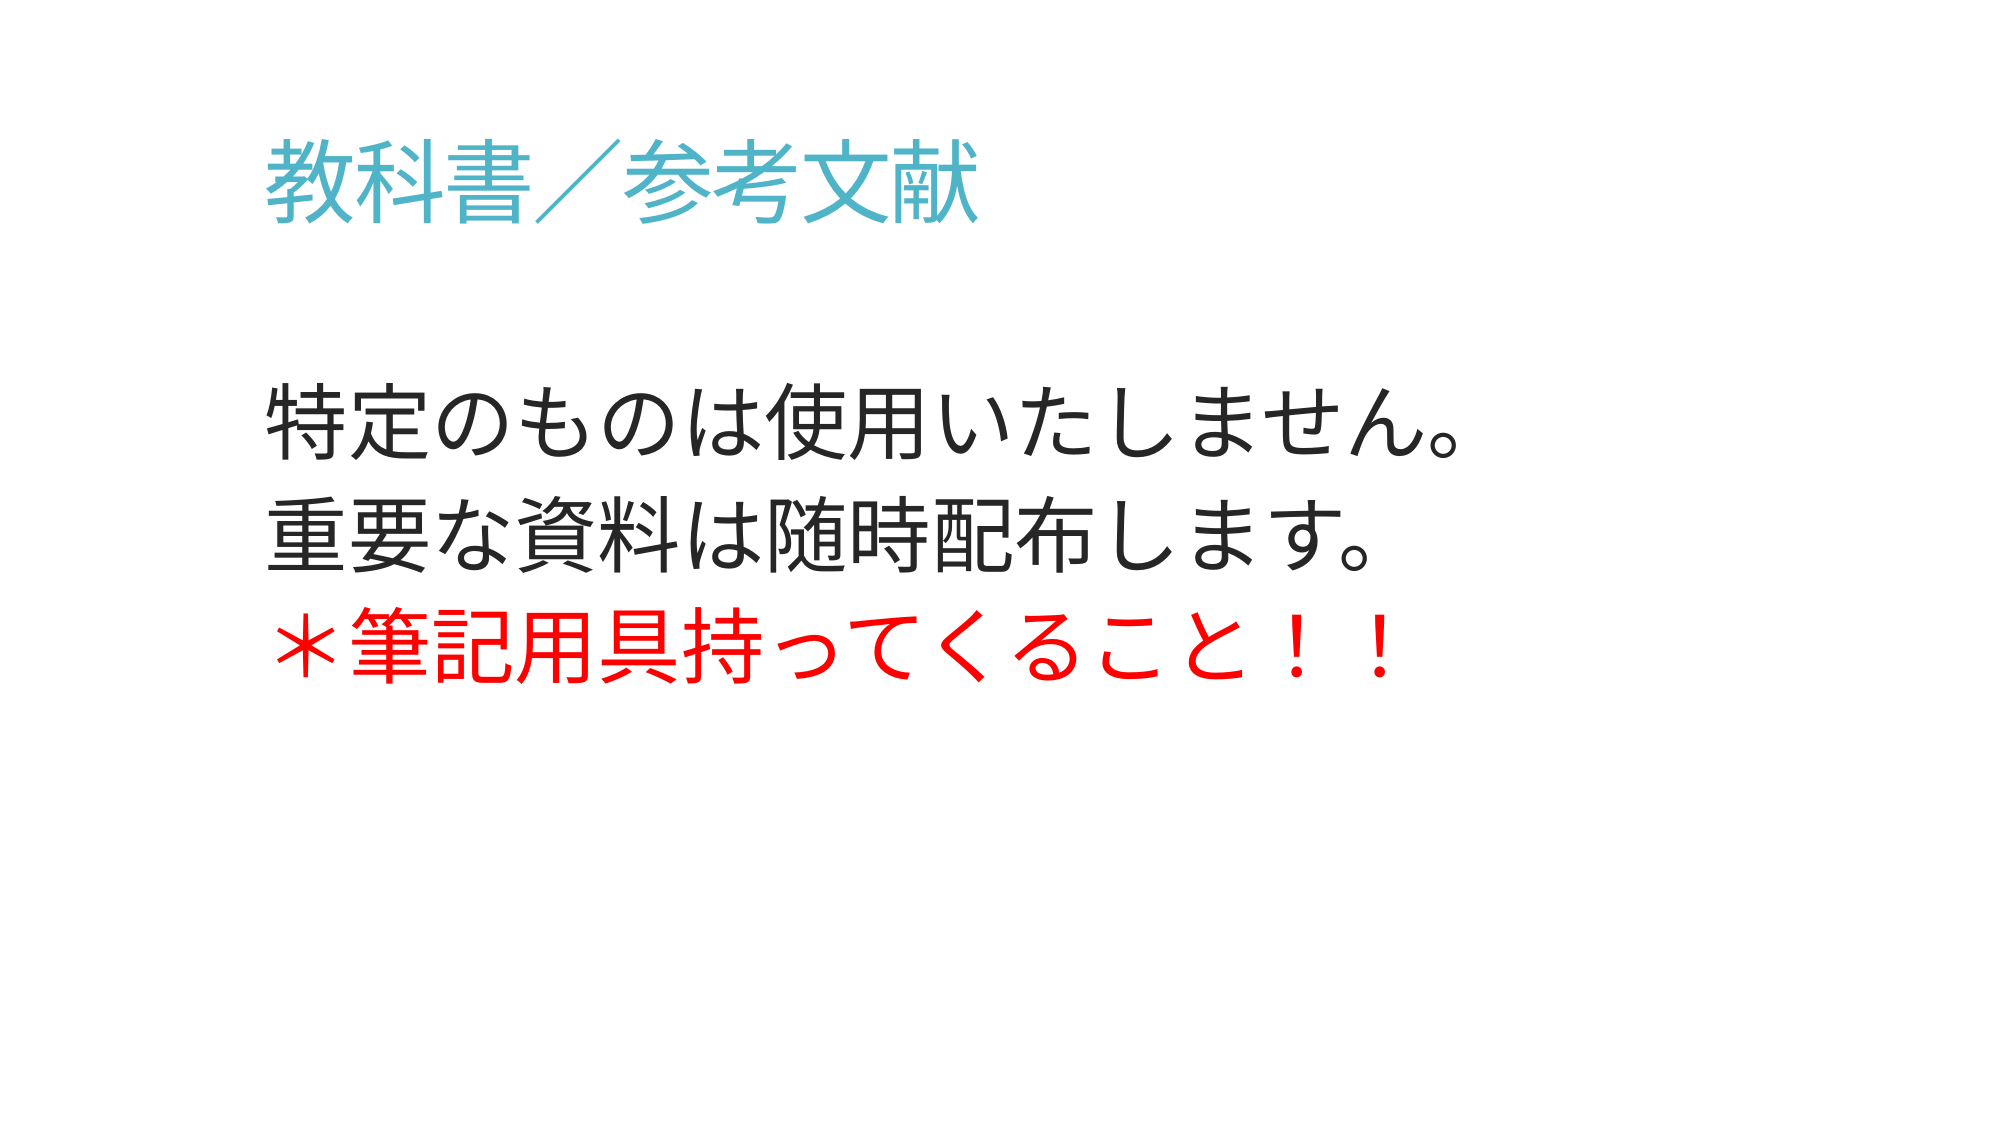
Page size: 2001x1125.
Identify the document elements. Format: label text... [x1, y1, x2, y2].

list 特定のものは使用いたしません。 重要な資料は随時配布します。 ＊筆記用具持ってくること！！ [249, 291, 1748, 820]
title 教科書／参考文献 [249, 87, 1749, 291]
